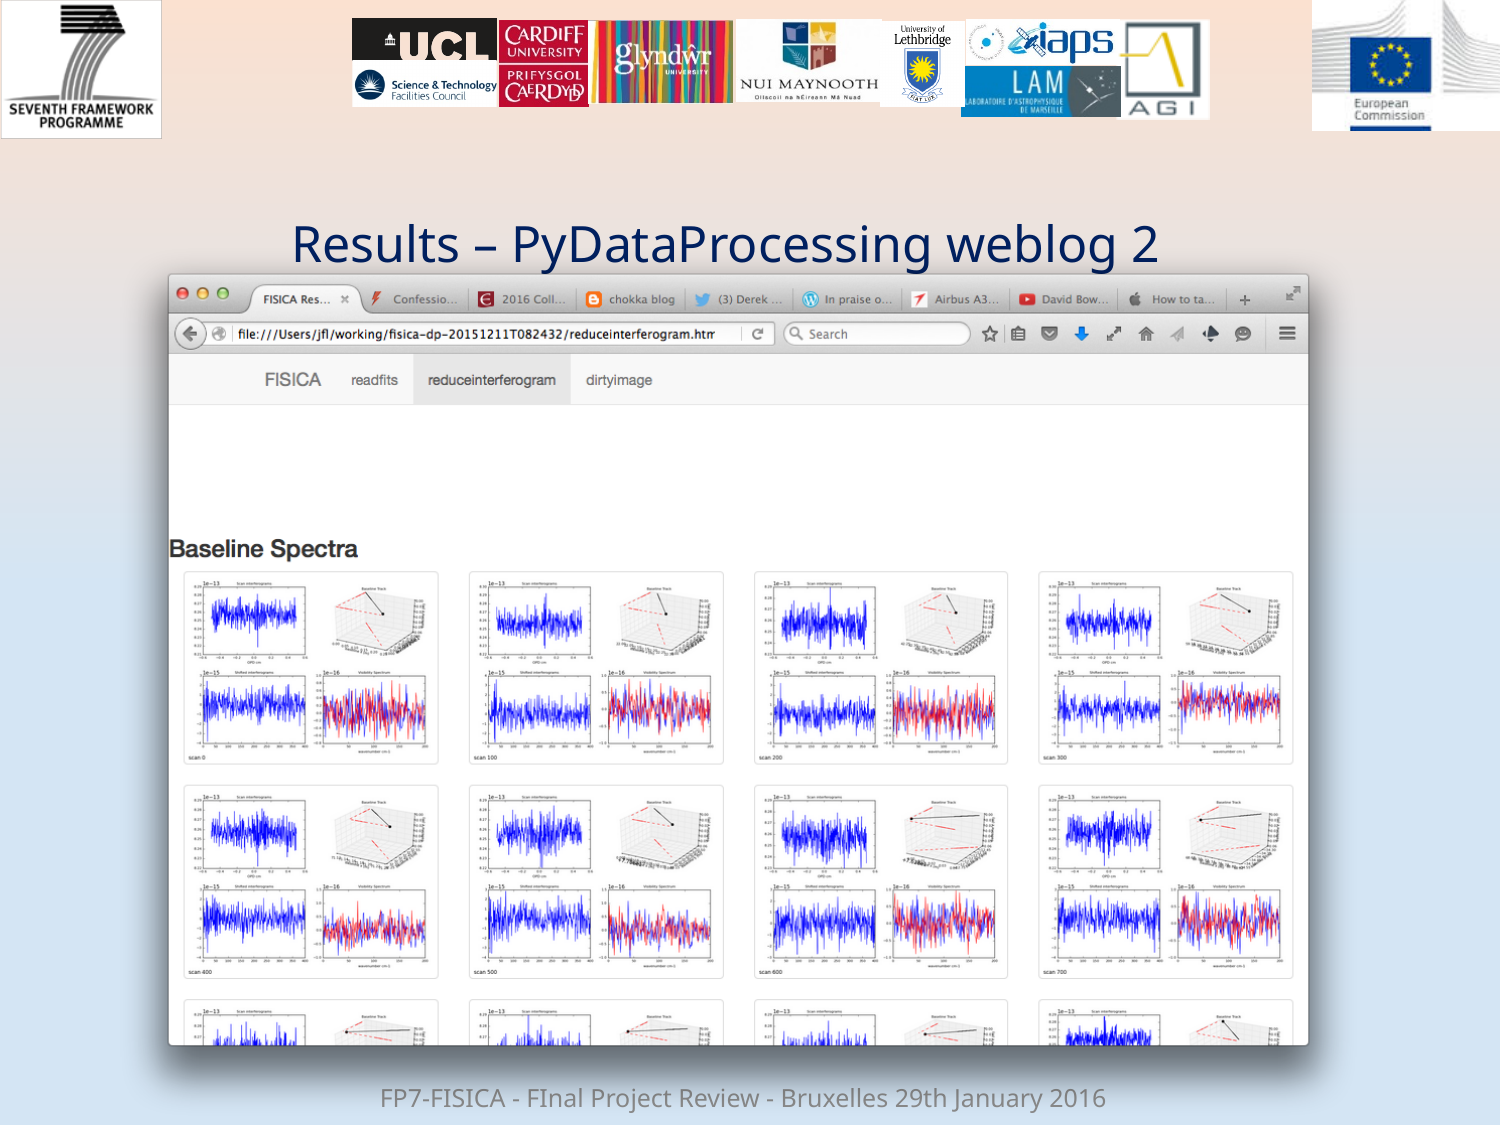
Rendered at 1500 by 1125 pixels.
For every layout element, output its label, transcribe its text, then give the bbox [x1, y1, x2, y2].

text_box Results – PyDataProcessing weblog 2 [10, 209, 1442, 275]
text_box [352, 18, 1211, 120]
picture [111, 239, 1366, 1125]
picture [0, 0, 163, 140]
picture [1312, 0, 1500, 131]
